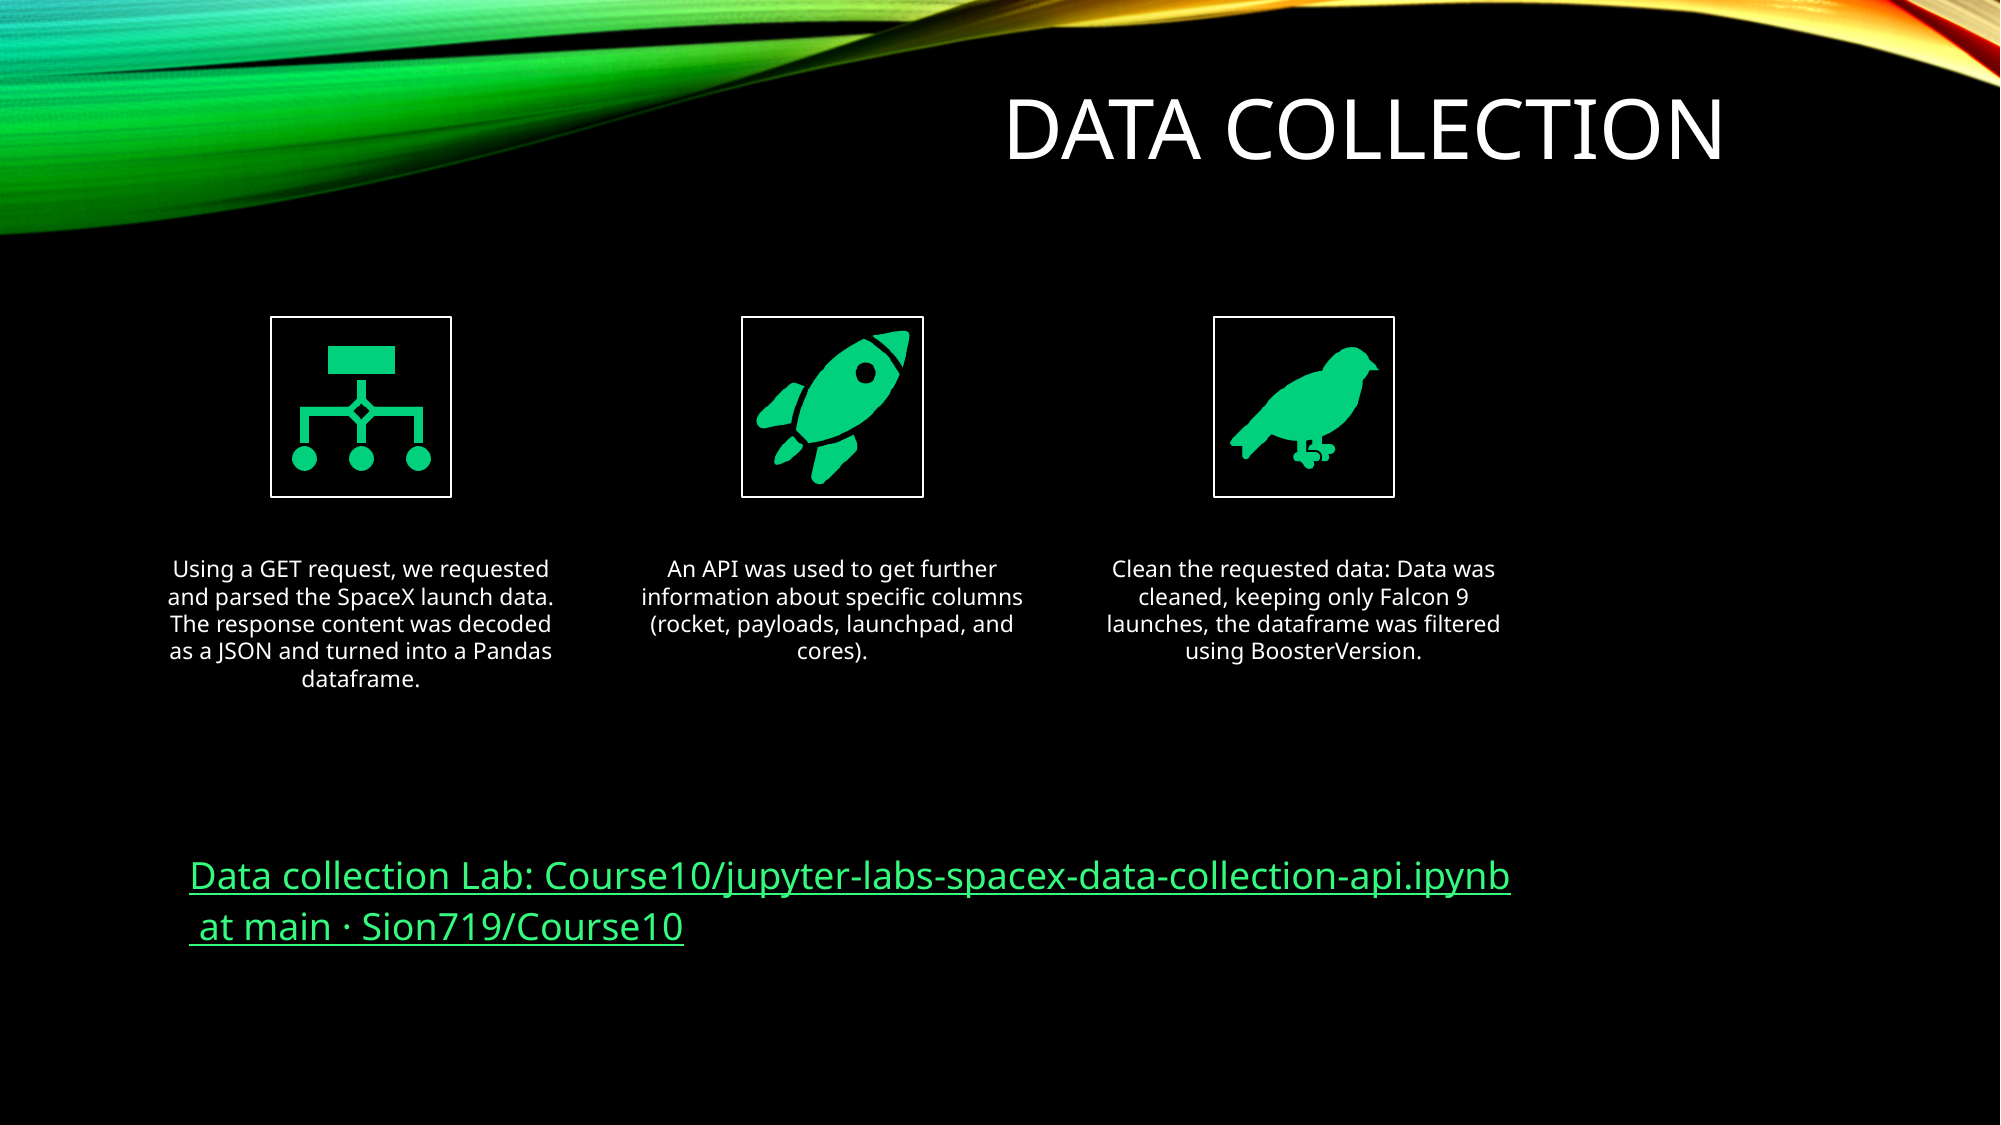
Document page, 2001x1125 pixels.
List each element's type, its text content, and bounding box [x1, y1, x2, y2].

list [119, 198, 1546, 817]
picture [0, 0, 2000, 237]
text_box Data collection Lab: Course10/jupyter-labs-spacex-data-collection-api.ipynb at main · Sion719/Course10 [174, 844, 1860, 962]
title Data Collection [318, 12, 1744, 253]
